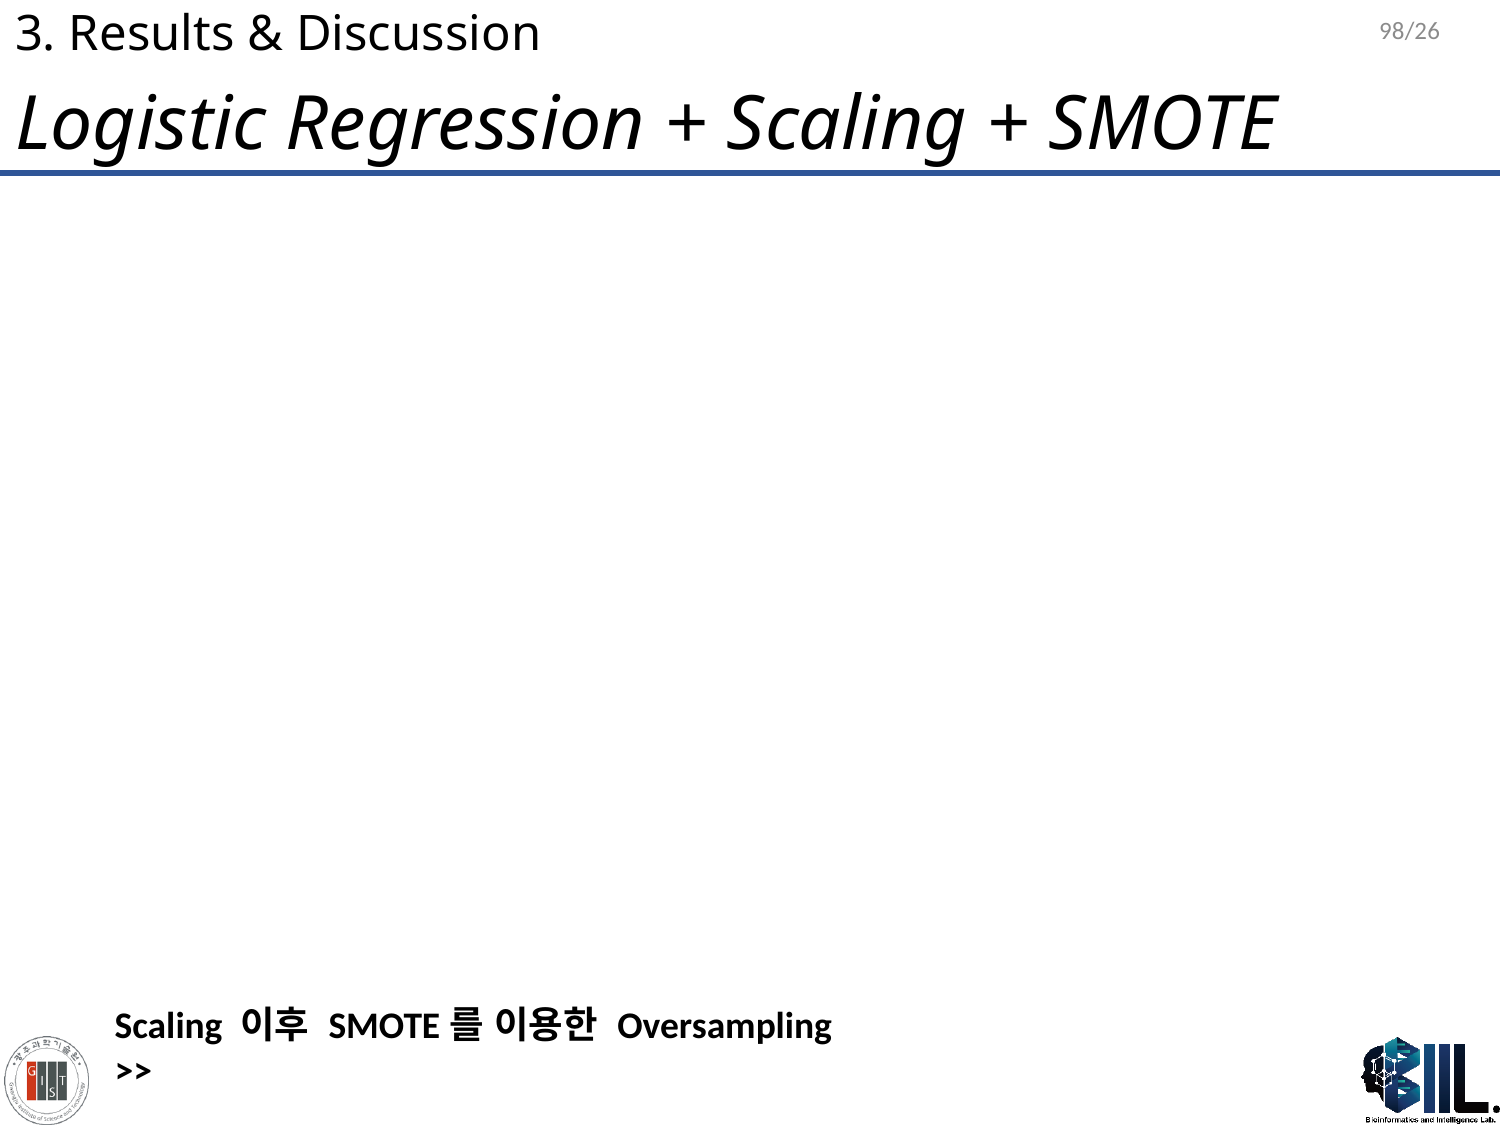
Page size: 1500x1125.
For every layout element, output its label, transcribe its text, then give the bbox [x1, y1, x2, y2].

text_box Logistic Regression + Scaling + SMOTE [0, 176, 1500, 183]
title 3. Results & Discussion [0, 0, 602, 68]
picture [1361, 1099, 1500, 1125]
text_box Scaling 이후 SMOTE를 이용한 Oversampling >> [99, 993, 1500, 1099]
picture [4, 1036, 89, 1125]
text_box Logistic Regression + Scaling + SMOTE [0, 68, 1500, 170]
slide_number 98/26 [1117, 0, 1455, 60]
